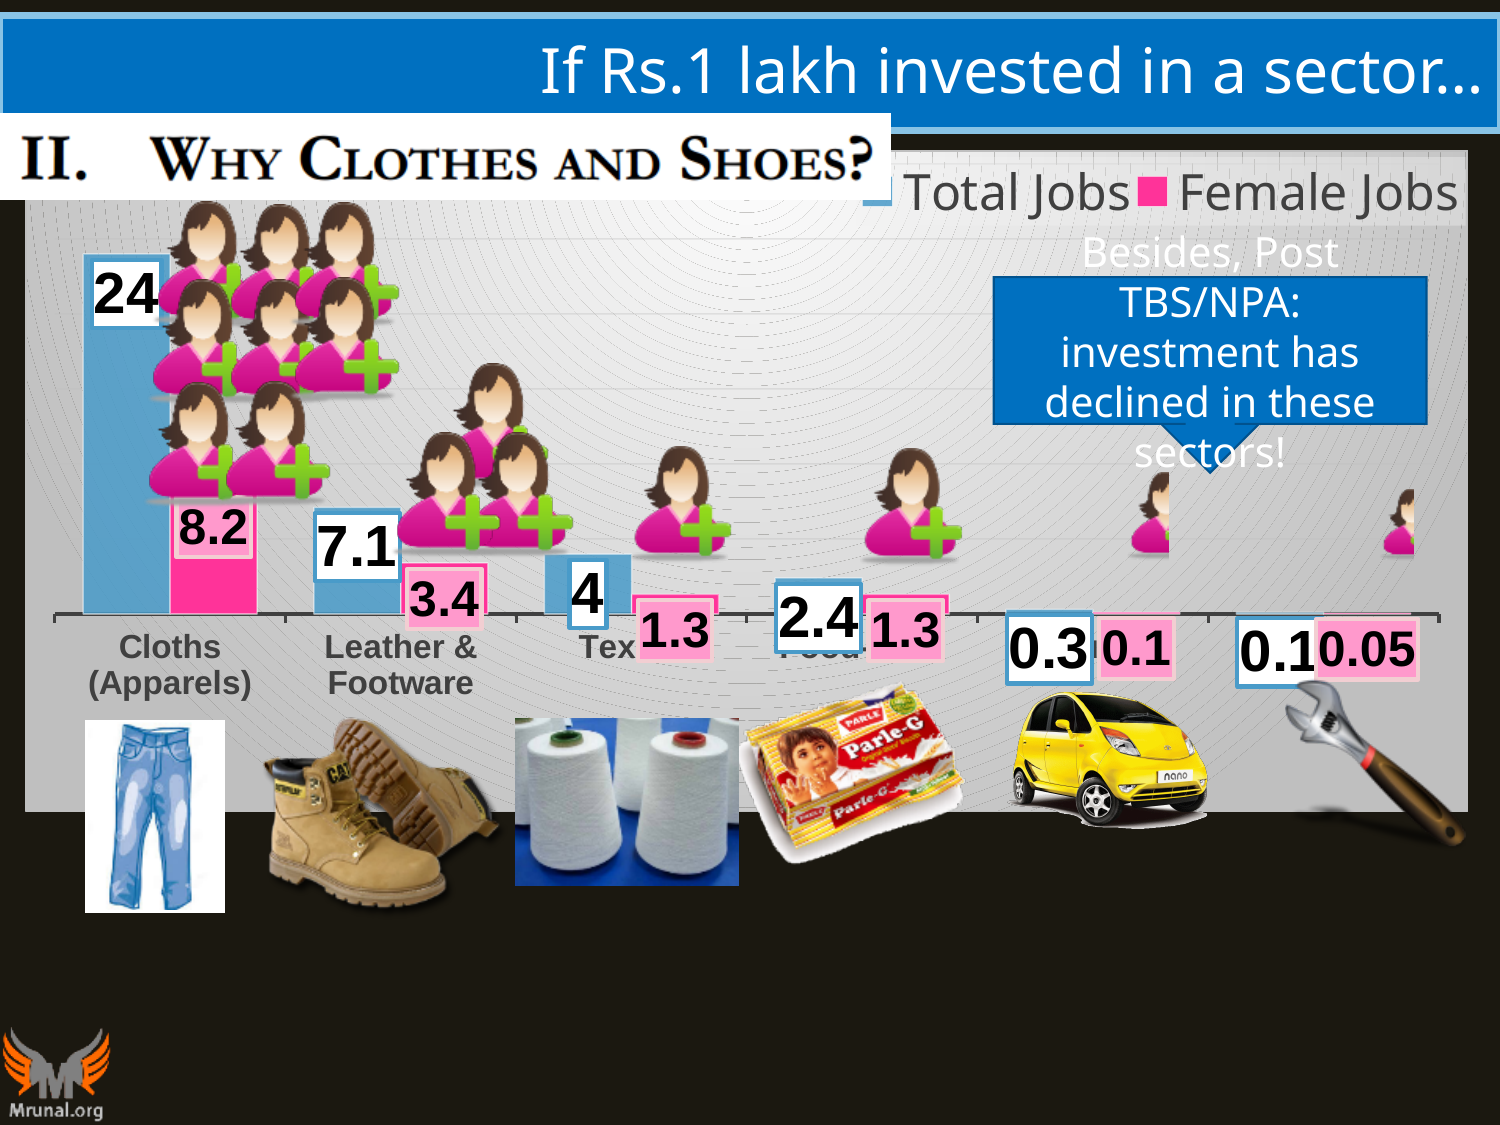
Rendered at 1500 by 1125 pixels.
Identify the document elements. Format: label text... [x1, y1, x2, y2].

picture [0, 1024, 114, 1125]
chart [25, 149, 1469, 813]
picture [1375, 489, 1414, 561]
text_box [85, 813, 225, 913]
picture [621, 446, 739, 564]
picture [382, 363, 581, 559]
picture [978, 673, 1235, 846]
picture [851, 448, 970, 567]
picture [254, 688, 511, 945]
picture [515, 674, 975, 886]
picture [1285, 673, 1466, 853]
picture [134, 201, 407, 509]
title If Rs.1 lakh invested in a sector… [0, 12, 1500, 134]
picture [0, 113, 891, 200]
picture [1121, 472, 1169, 561]
